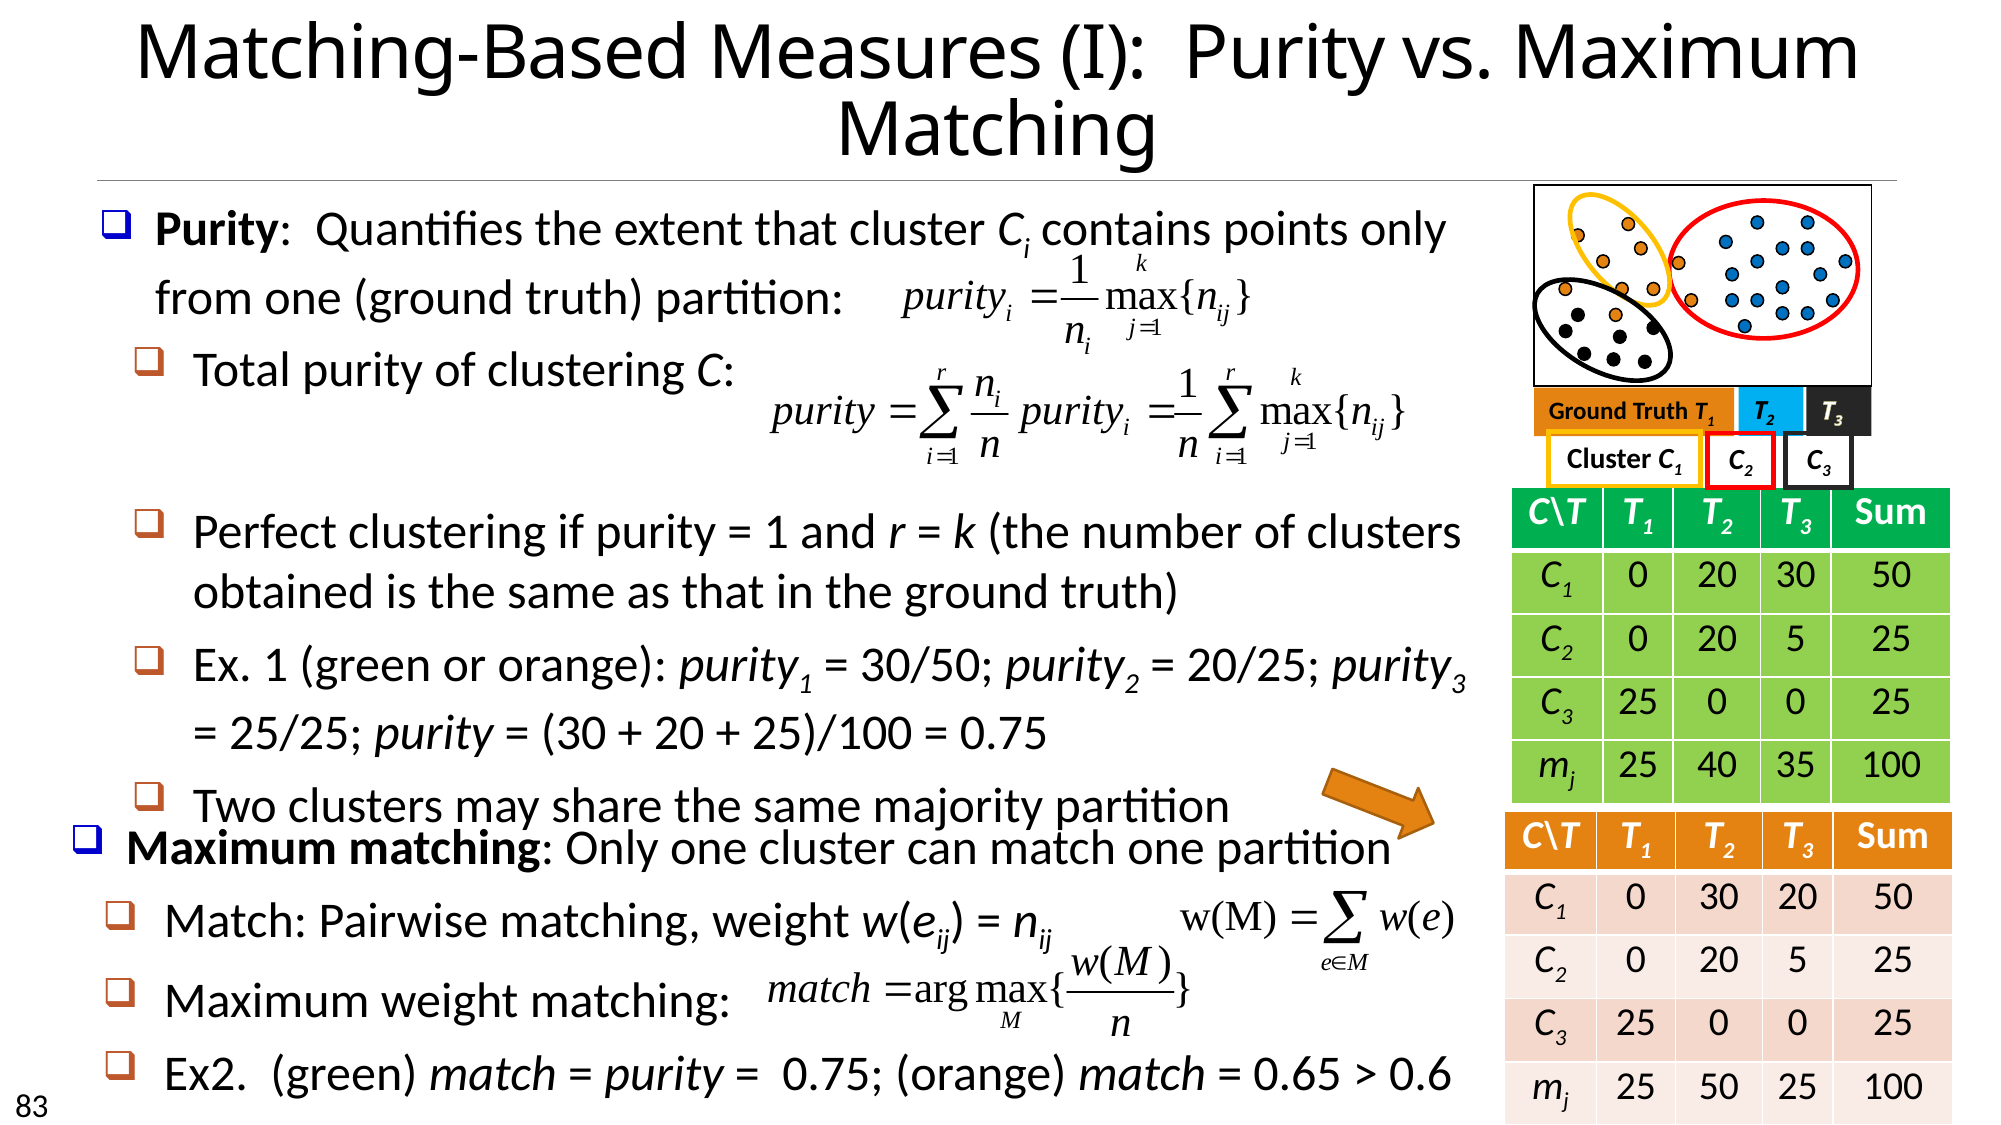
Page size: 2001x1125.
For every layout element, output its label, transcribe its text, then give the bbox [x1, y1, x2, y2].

text_box [1321, 767, 1435, 840]
table_cell 25 [1834, 936, 1952, 998]
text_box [759, 352, 1415, 475]
table_cell 20 [1676, 936, 1762, 998]
table_cell 0 [1674, 678, 1760, 739]
table_header T3 [1761, 493, 1830, 548]
table_cell 25 [1832, 678, 1950, 739]
table_cell 30 [1676, 875, 1762, 934]
table_cell 25 [1834, 999, 1952, 1061]
table_cell 25 [1597, 999, 1675, 1061]
table_cell 20 [1674, 553, 1760, 613]
table_header T3 [1763, 812, 1832, 869]
table_cell 40 [1674, 741, 1760, 803]
table_header T2 [1674, 493, 1760, 548]
table_cell C3 [1512, 678, 1602, 739]
table_header T2 [1676, 812, 1762, 869]
table_cell 30 [1761, 553, 1830, 613]
table_cell 25 [1832, 615, 1950, 676]
title Matching-Based Measures (I): Purity vs. Maximum Matching [0, 44, 2000, 145]
table_cell 0 [1763, 999, 1832, 1061]
table_cell 0 [1676, 999, 1762, 1061]
table_header T1 [1604, 493, 1672, 548]
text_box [1527, 182, 1872, 484]
table_cell C3 [1505, 999, 1596, 1061]
table_cell C2 [1512, 615, 1602, 676]
table_cell 0 [1604, 615, 1672, 676]
table_cell 100 [1832, 741, 1950, 803]
table_cell 25 [1604, 741, 1672, 803]
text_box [890, 241, 1260, 365]
table_cell C2 [1505, 936, 1596, 998]
table_cell 25 [1763, 1063, 1832, 1124]
table_cell 5 [1761, 615, 1830, 676]
table_cell 50 [1676, 1063, 1762, 1124]
table_cell 50 [1832, 553, 1950, 613]
table_header Sum [1834, 812, 1952, 869]
list Purity: Quantifies the extent that cluster Ci contains points only from one (ground truth) partition: Total purity of clustering C: Perfect clustering if purity = 1 and r = k (the number of clusters obtained is the same as that in the ground truth) Ex. 1 (green or orange): purity1 = 30/50; purity2 = 20/25; purity3 = 25/25; purity = (30 + 20 + 25)/100 = 0.75 Two clusters may share the same majority partition [83, 188, 1482, 801]
table_cell 5 [1763, 936, 1832, 998]
table_cell C1 [1505, 875, 1596, 934]
table_cell 100 [1834, 1063, 1952, 1124]
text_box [1172, 883, 1463, 981]
table_cell mj [1505, 1063, 1596, 1124]
table_cell 50 [1834, 875, 1952, 934]
table_cell 35 [1761, 741, 1830, 803]
table_header T1 [1597, 812, 1675, 869]
table_cell mj [1512, 741, 1602, 803]
table_cell C1 [1512, 553, 1602, 613]
table_cell 0 [1597, 875, 1675, 934]
table_header C\T [1505, 812, 1596, 869]
table_cell 20 [1674, 615, 1760, 676]
text_box Maximum matching: Only one cluster can match one partition Match: Pairwise matching, weight w(eij) = nij Maximum weight matching: Ex2. (green) match = purity = 0.75; (orange) match = 0.65 > 0.6 [54, 806, 1506, 1112]
table_header Sum [1832, 488, 1950, 548]
table_header C\T [1512, 488, 1602, 548]
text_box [759, 934, 1197, 1047]
table_cell 0 [1597, 936, 1675, 998]
table_cell 20 [1763, 875, 1832, 934]
table_cell 0 [1761, 678, 1830, 739]
table_cell 0 [1604, 553, 1672, 613]
table_cell 25 [1597, 1063, 1675, 1124]
table_cell 25 [1604, 678, 1672, 739]
